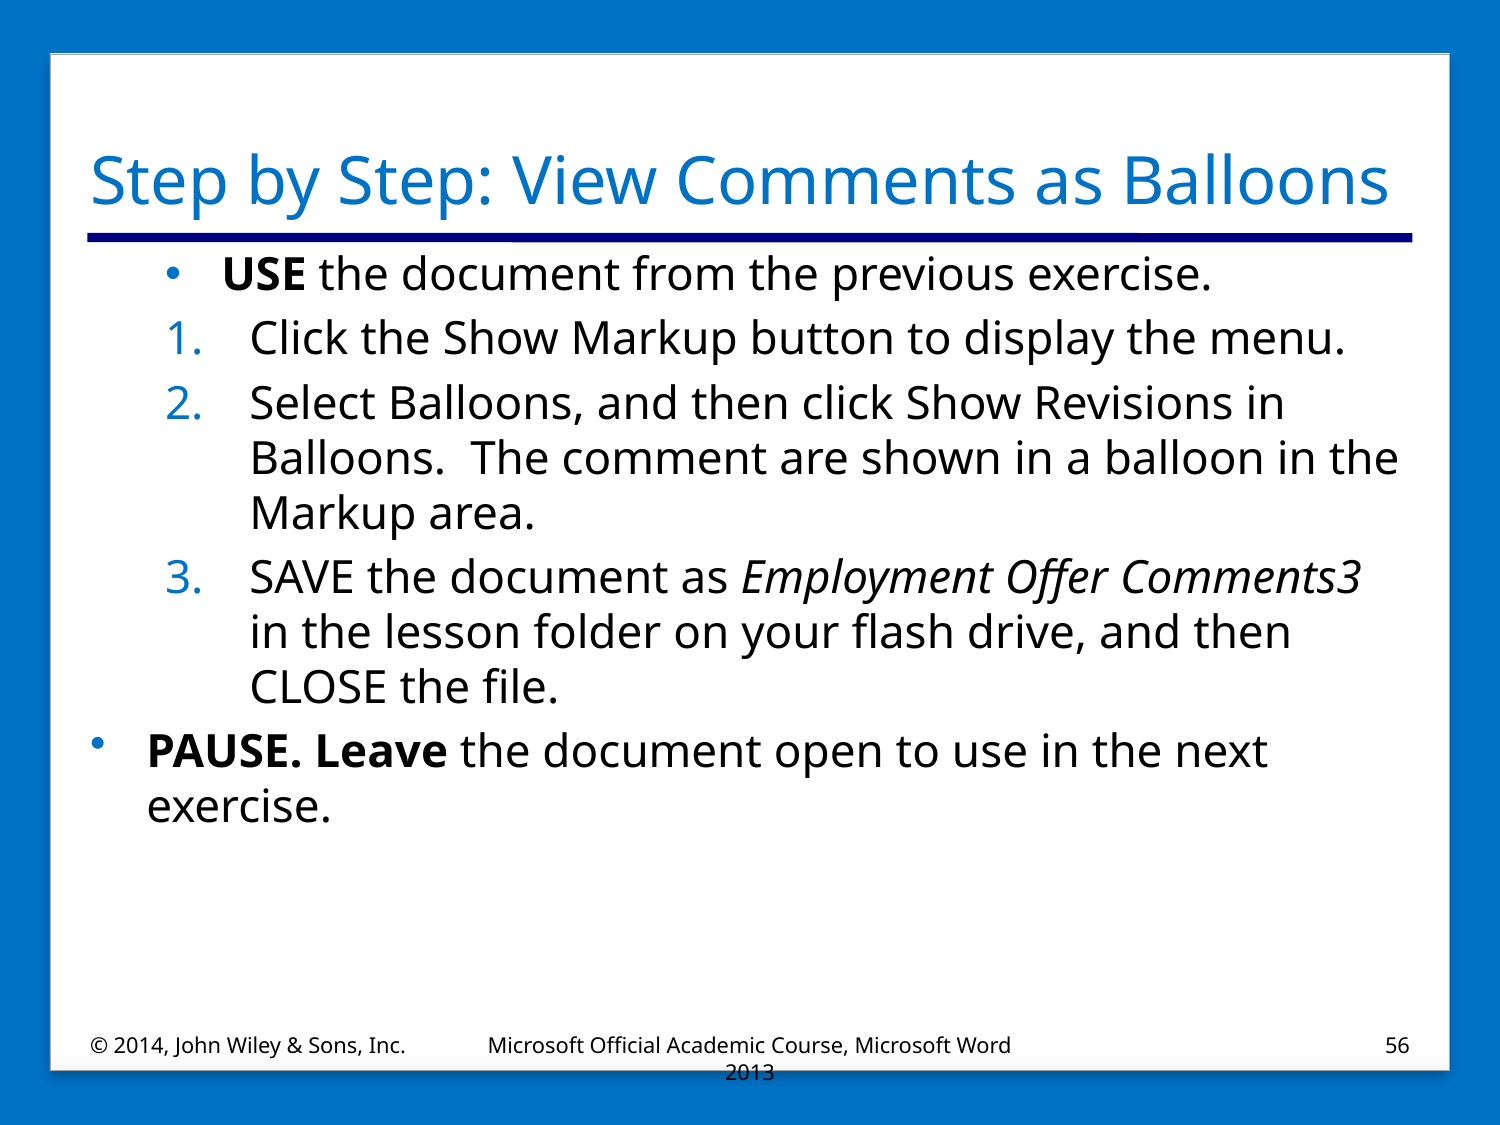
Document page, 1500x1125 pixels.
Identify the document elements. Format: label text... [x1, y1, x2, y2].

list USE the document from the previous exercise. Click the Show Markup button to display the menu. Select Balloons, and then click Show Revisions in Balloons. The comment are shown in a balloon in the Markup area. SAVE the document as Employment Offer Comments3 in the lesson folder on your flash drive, and then CLOSE the file. PAUSE. Leave the document open to use in the next exercise. [75, 237, 1425, 1063]
footer Microsoft Official Academic Course, Microsoft Word 2013 [449, 1024, 1051, 1103]
slide_number © 2014, John Wiley & Sons, Inc. [74, 1024, 426, 1103]
title Step by Step: View Comments as Balloons [74, 74, 1426, 226]
slide_number 56 [1074, 1024, 1426, 1103]
